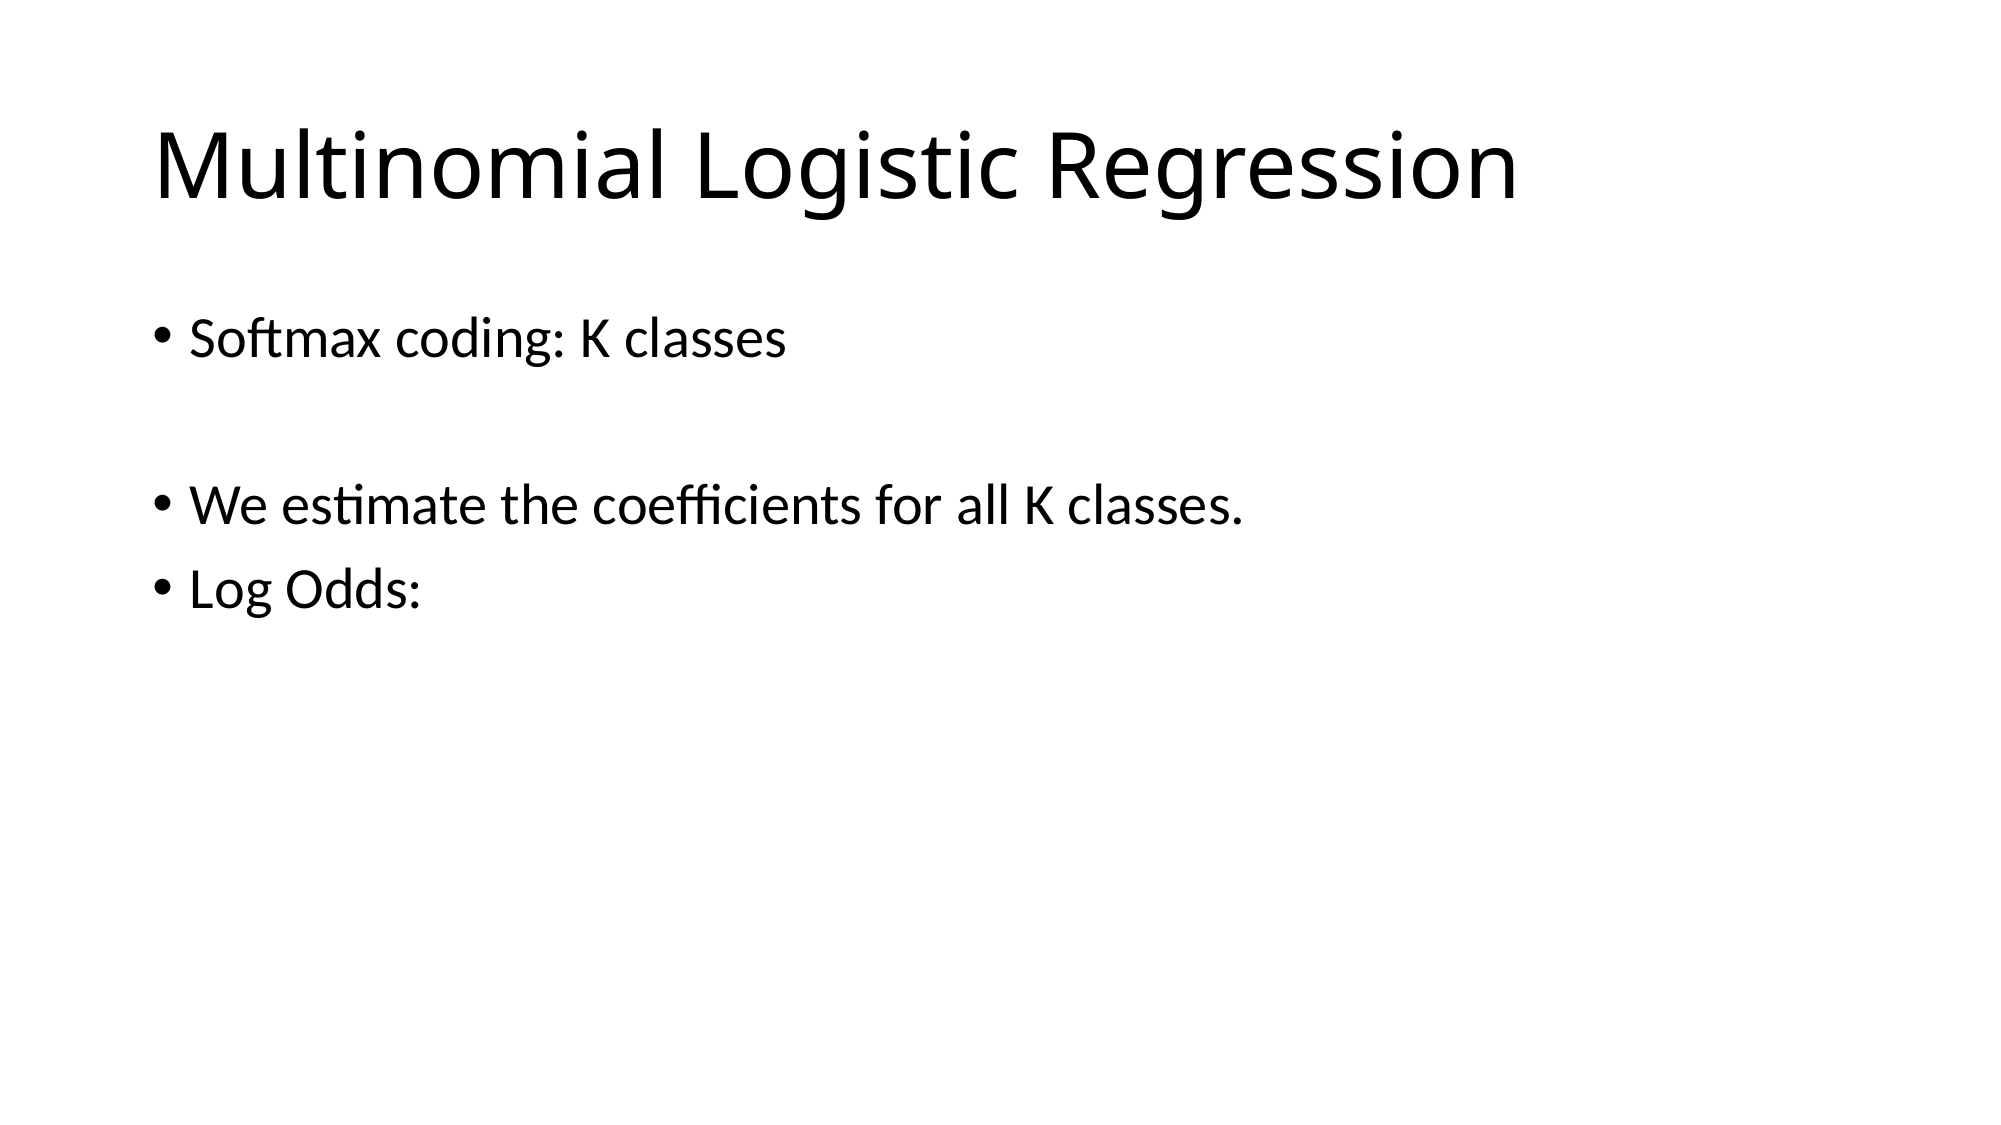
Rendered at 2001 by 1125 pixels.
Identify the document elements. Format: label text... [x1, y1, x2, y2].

title Multinomial Logistic Regression [137, 59, 1863, 278]
